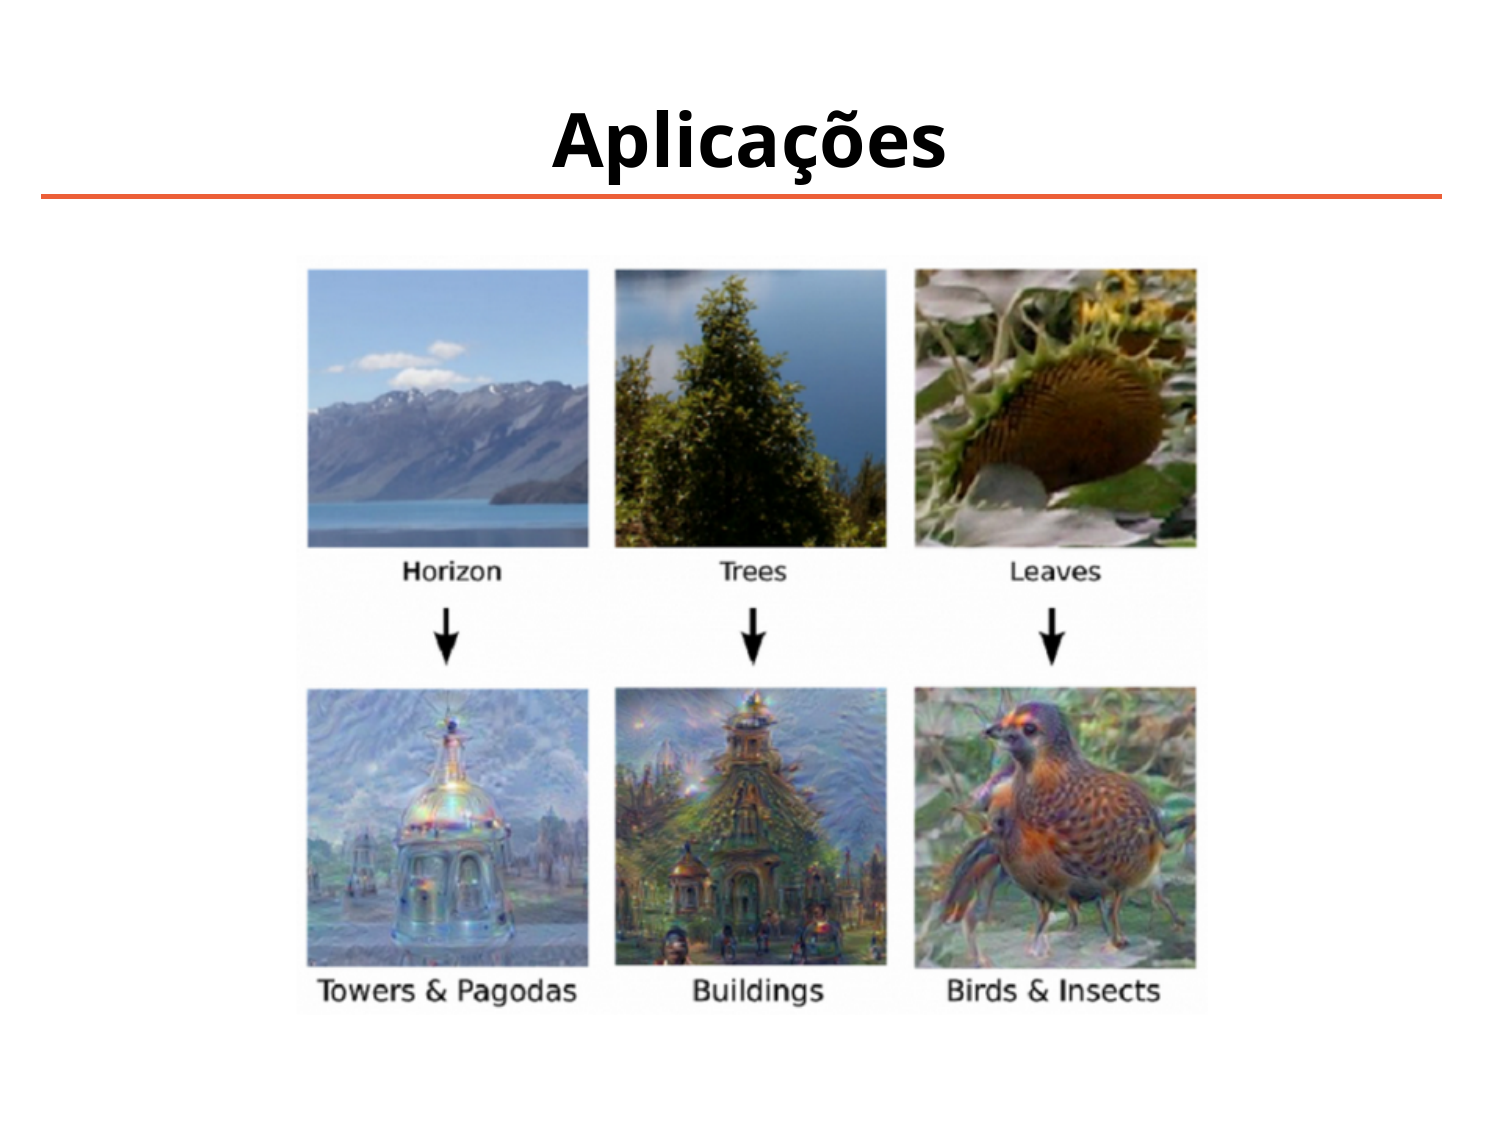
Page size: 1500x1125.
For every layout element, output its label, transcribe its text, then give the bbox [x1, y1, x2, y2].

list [289, 255, 1211, 1033]
title Aplicações [41, 42, 1459, 198]
